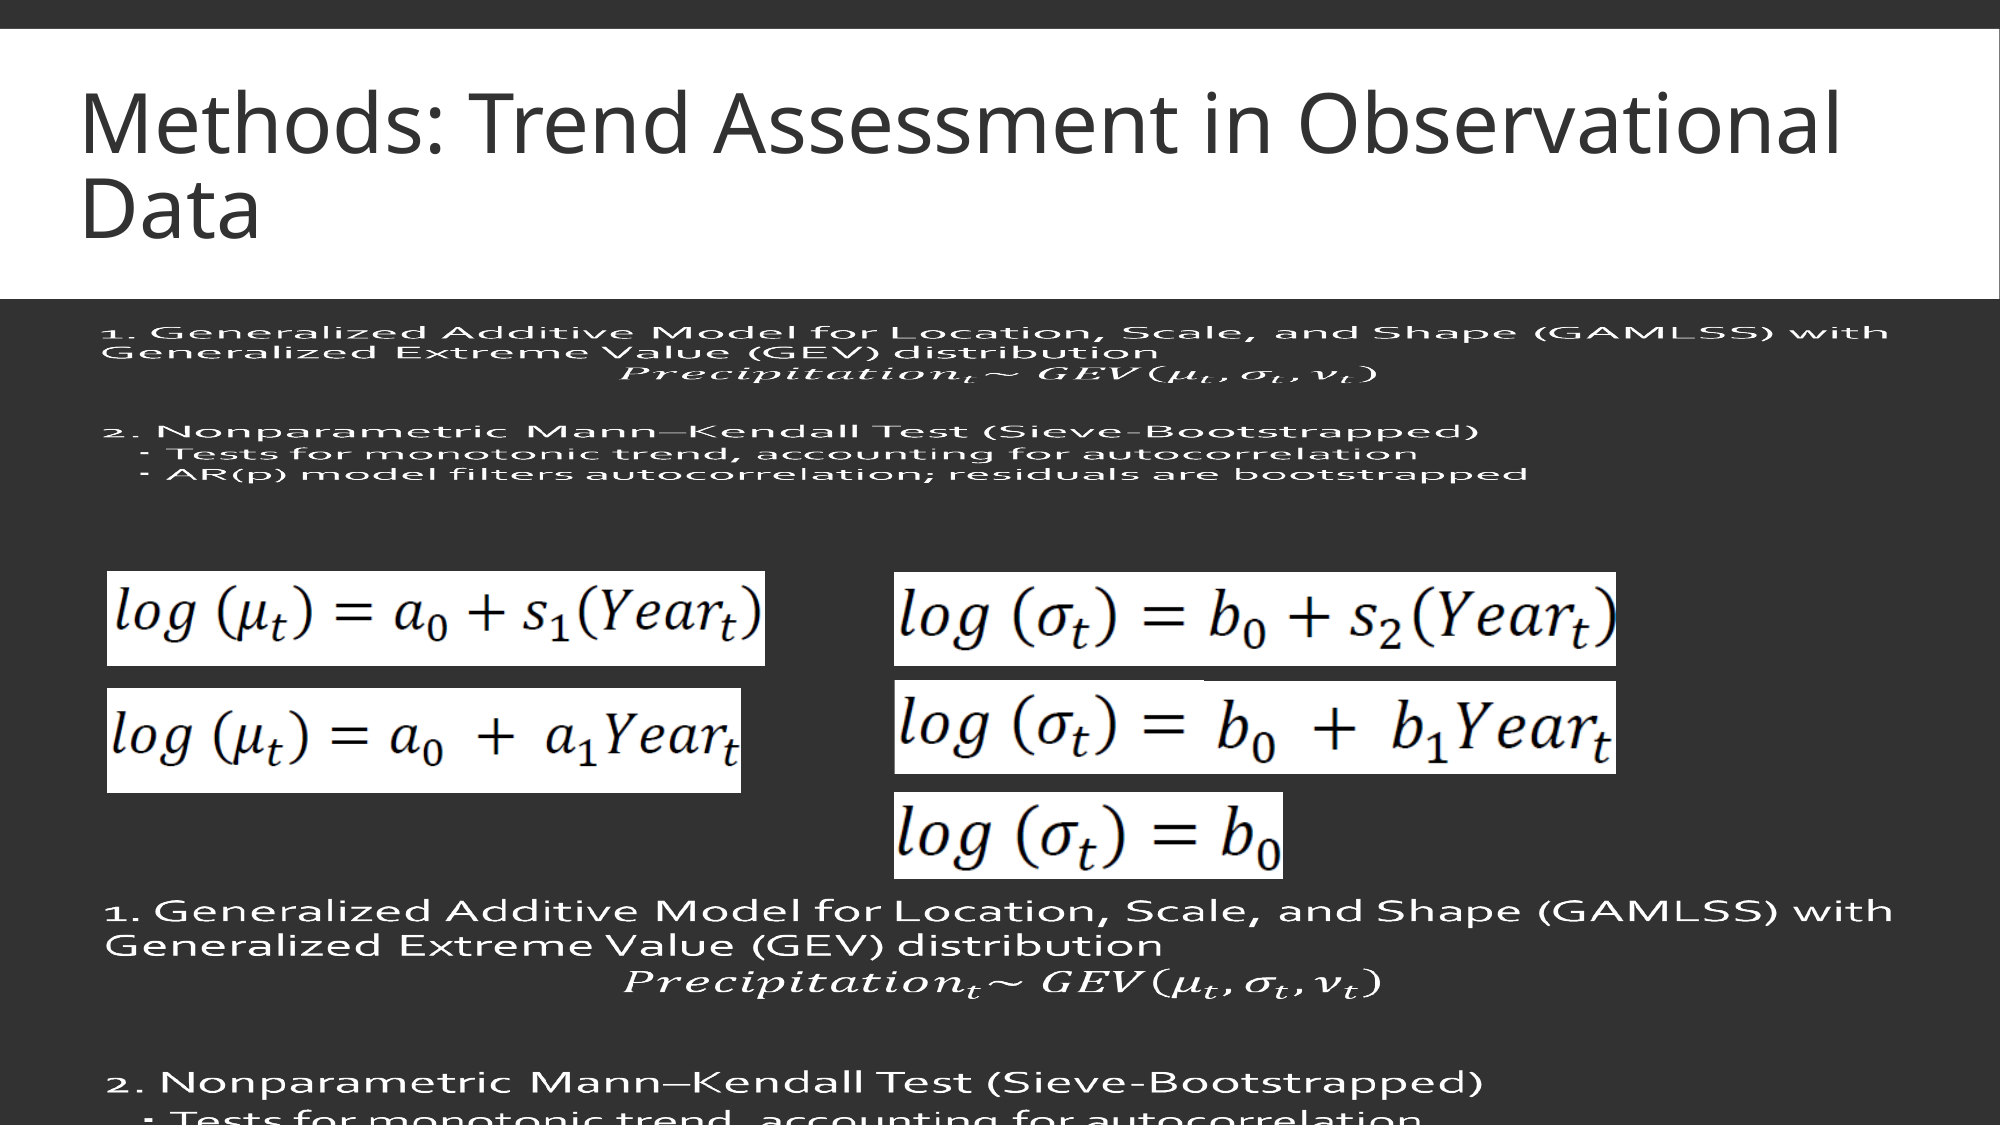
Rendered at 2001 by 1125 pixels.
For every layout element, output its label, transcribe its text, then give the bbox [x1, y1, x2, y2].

picture [106, 571, 765, 667]
picture [894, 571, 1616, 666]
text_box [67, 882, 1941, 1125]
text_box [894, 680, 1616, 775]
picture [106, 688, 741, 794]
title Methods: Trend Assessment in Observational Data [63, 46, 1937, 295]
picture [894, 792, 1283, 879]
list [63, 316, 1937, 538]
